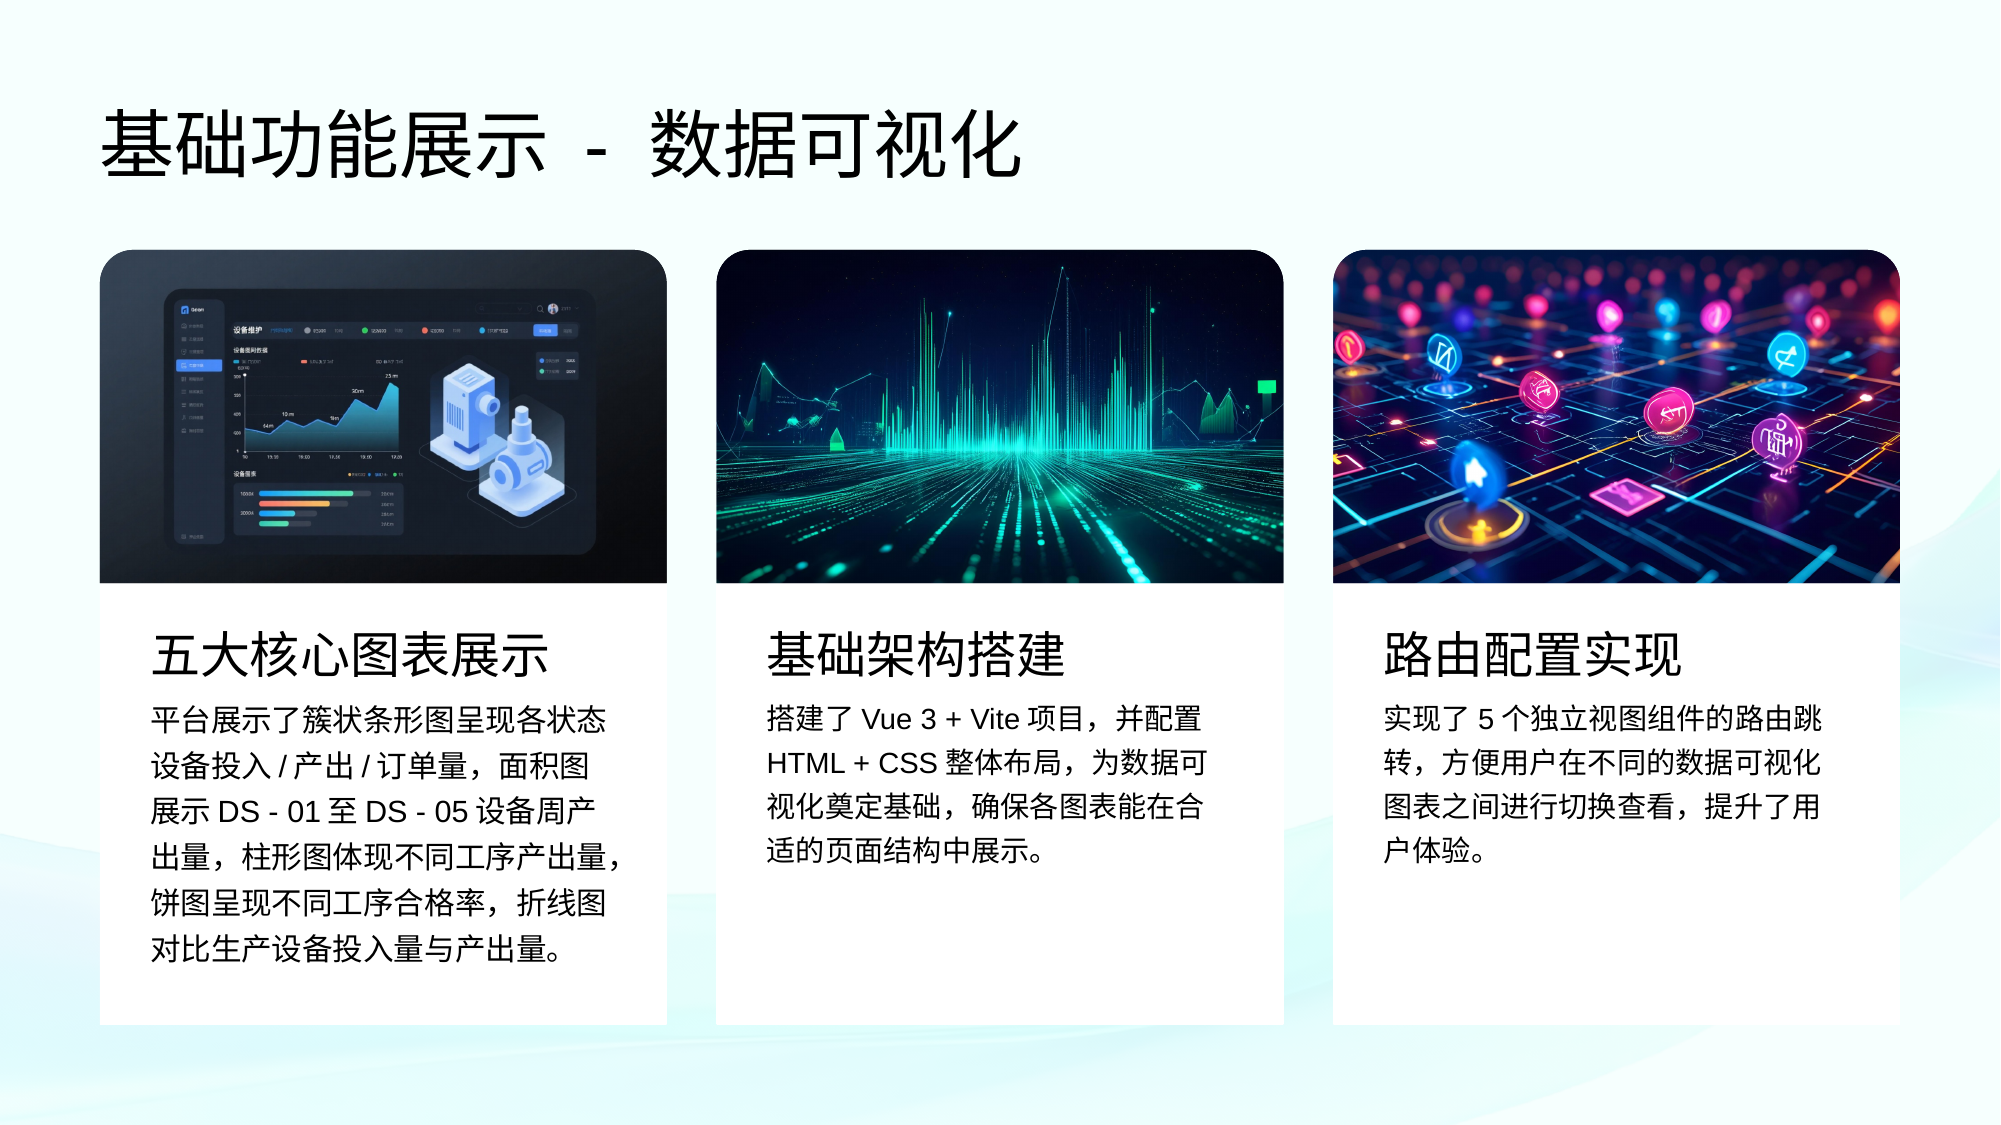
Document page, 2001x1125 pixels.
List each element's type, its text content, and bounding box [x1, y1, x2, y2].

picture [1124, 495, 1133, 502]
list [716, 584, 1284, 1025]
list 路由配置实现 [1383, 616, 1850, 684]
picture [1175, 512, 1186, 517]
list 五大核心图表展示 [150, 616, 617, 684]
picture [1157, 491, 1165, 500]
list 实现了5个独立视图组件的路由跳转，方便用户在不同的数据可视化图表之间进行切换查看，提升了用户体验。 [1383, 691, 1850, 992]
list 平台展示了簇状条形图呈现各状态设备投入/产出/订单量，面积图展示DS - 01至DS - 05设备周产出量，柱形图体现不同工序产出量，饼图呈现不同工序合格率，折线图对比生产设备投入量与产出量。 [150, 691, 617, 992]
picture [99, 249, 667, 584]
list 基础架构搭建 [766, 616, 1234, 684]
title 基础功能展示 - 数据可视化 [99, 87, 1900, 188]
picture [1333, 249, 1900, 584]
picture [1115, 491, 1124, 496]
list [99, 584, 667, 1025]
picture [1820, 552, 1831, 558]
picture [716, 249, 1284, 584]
picture [1120, 483, 1133, 489]
list [1333, 584, 1900, 1025]
list 搭建了Vue 3 + Vite项目，并配置HTML + CSS整体布局，为数据可视化奠定基础，确保各图表能在合适的页面结构中展示。 [766, 691, 1234, 992]
